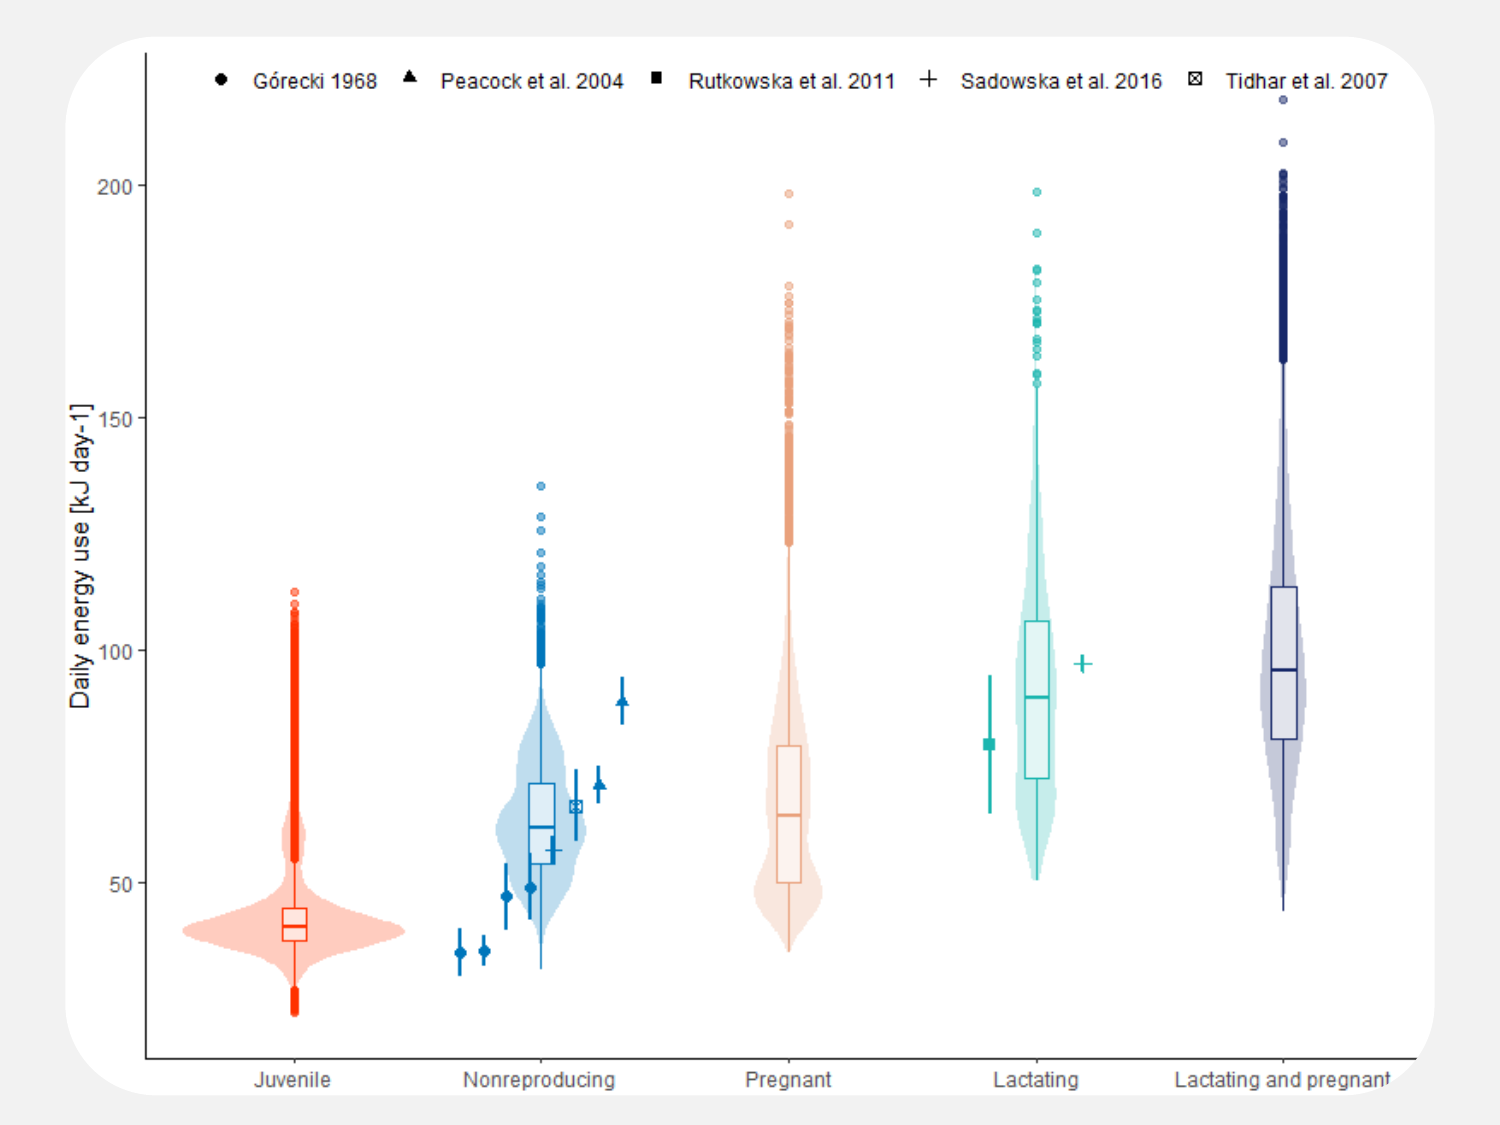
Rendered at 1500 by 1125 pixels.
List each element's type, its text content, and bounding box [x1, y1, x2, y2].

picture [65, 36, 1435, 1096]
text_box Field metabolic rates [213, 29, 1287, 36]
